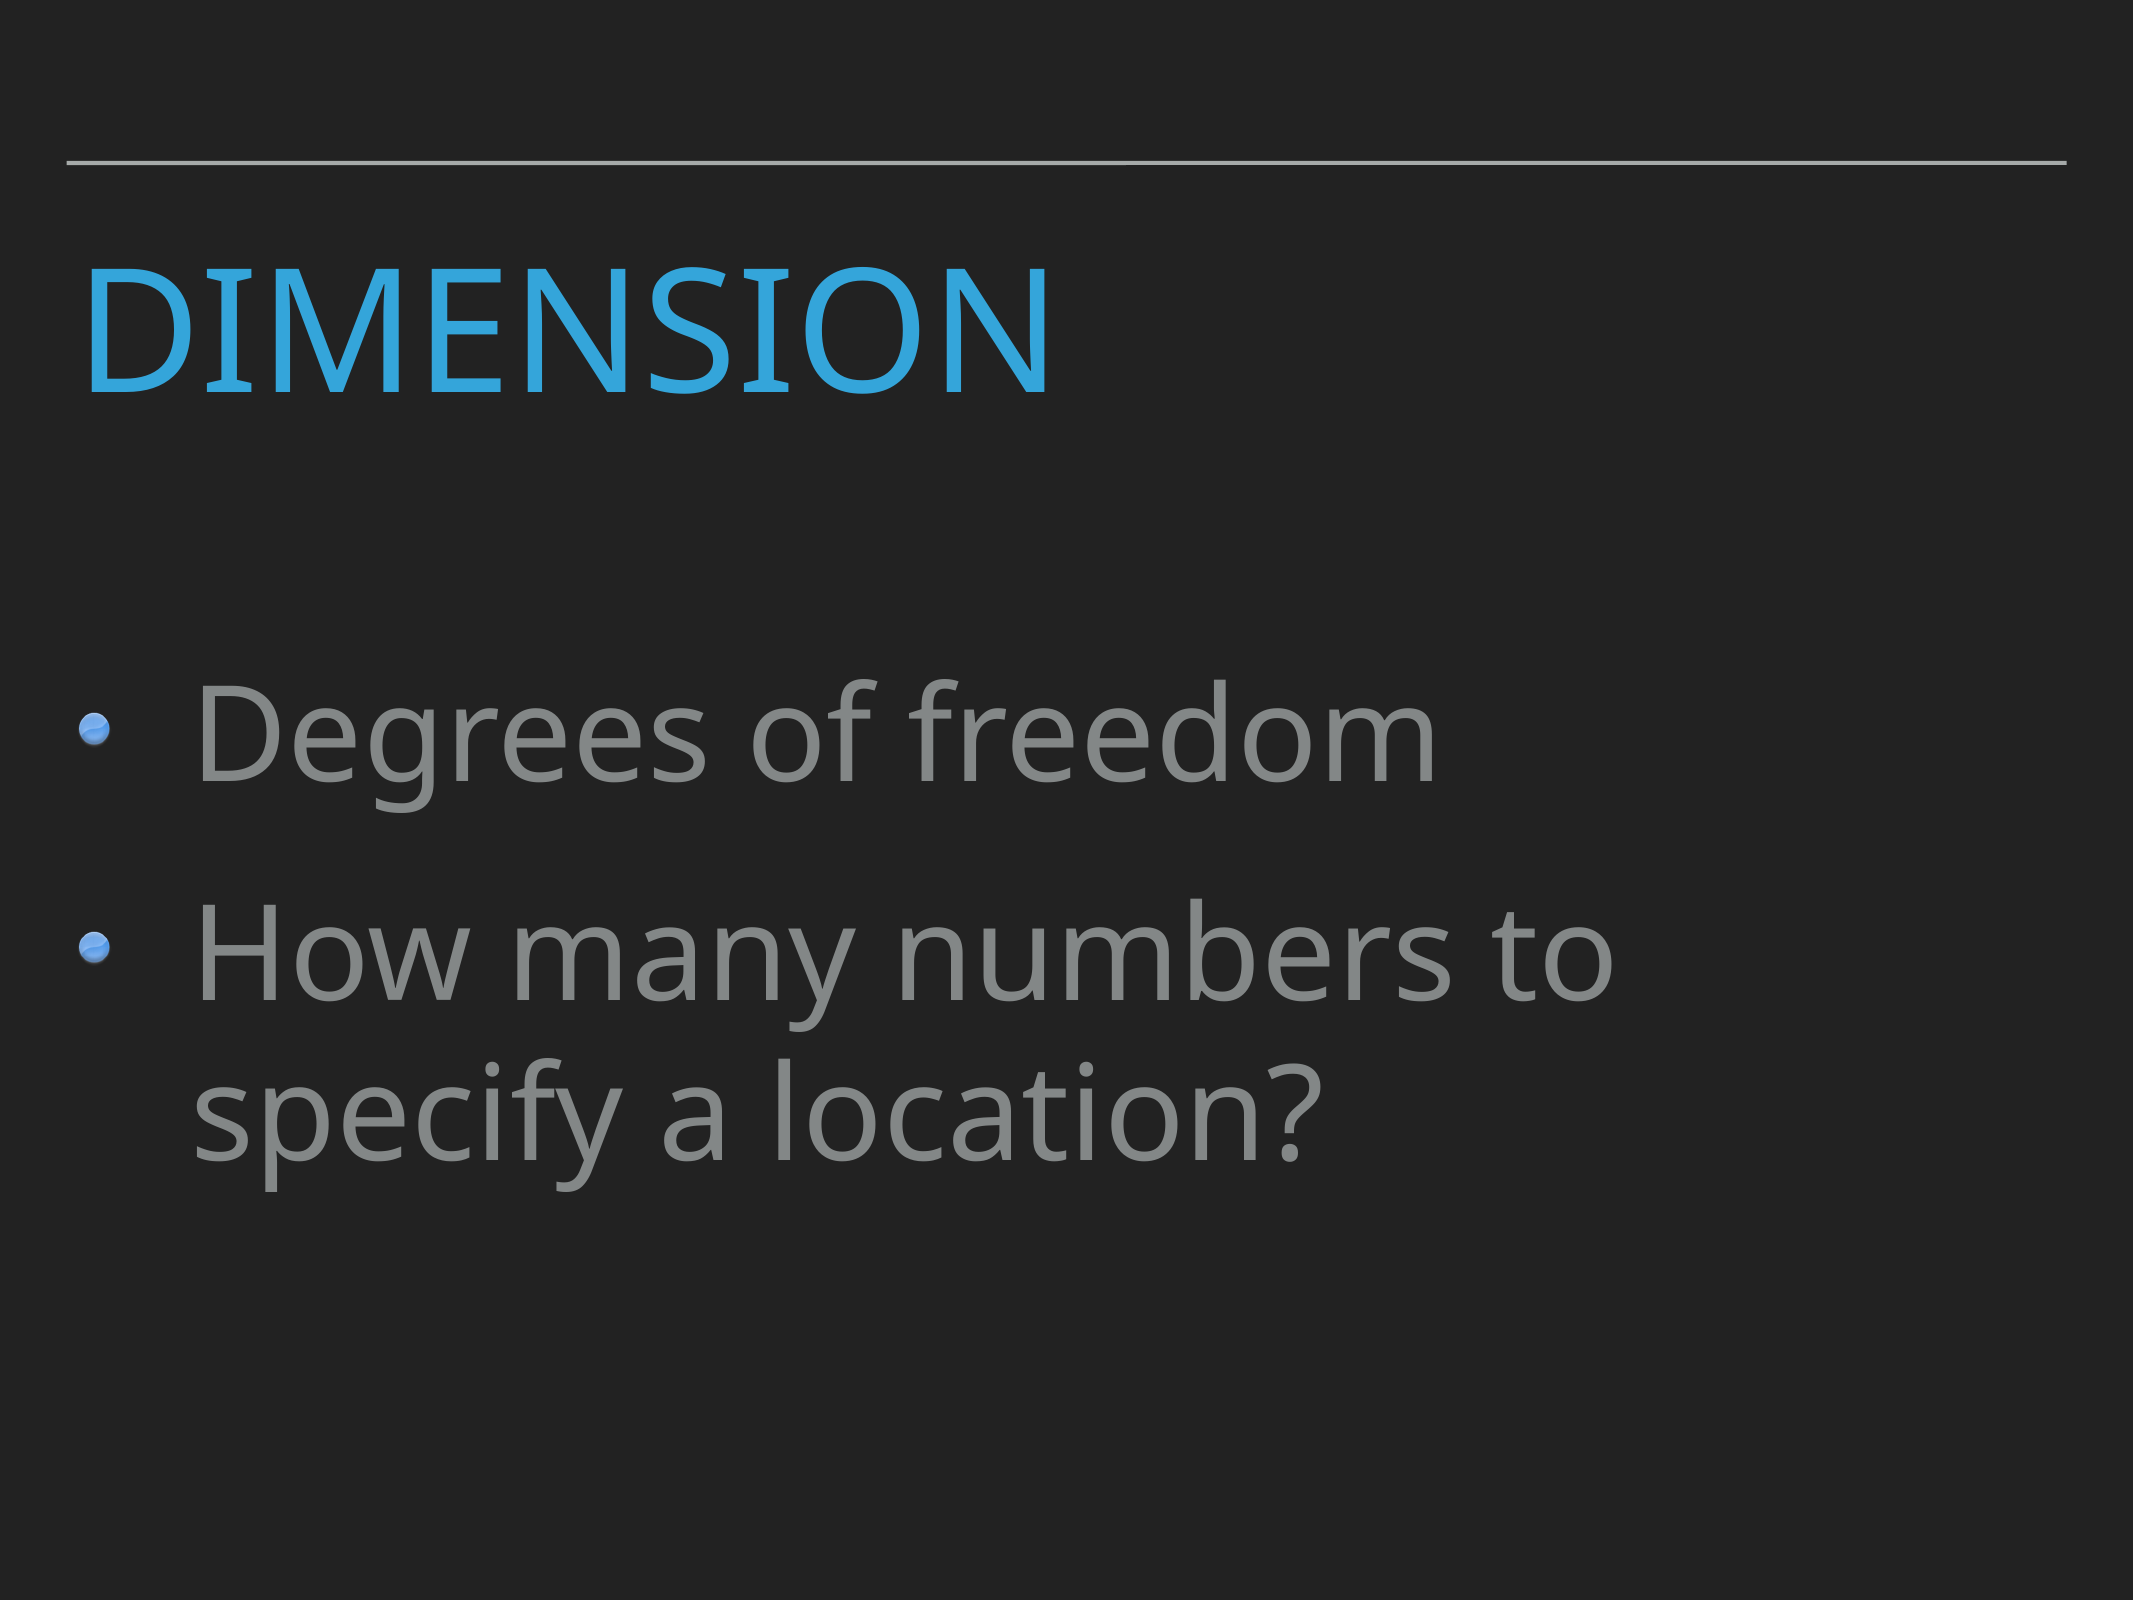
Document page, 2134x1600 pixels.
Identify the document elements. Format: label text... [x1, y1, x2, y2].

title Dimension [66, 251, 2068, 445]
picture [75, 928, 113, 966]
list Degrees of freedom How many numbers to specify a location? [66, 639, 2068, 1493]
picture [75, 709, 113, 748]
